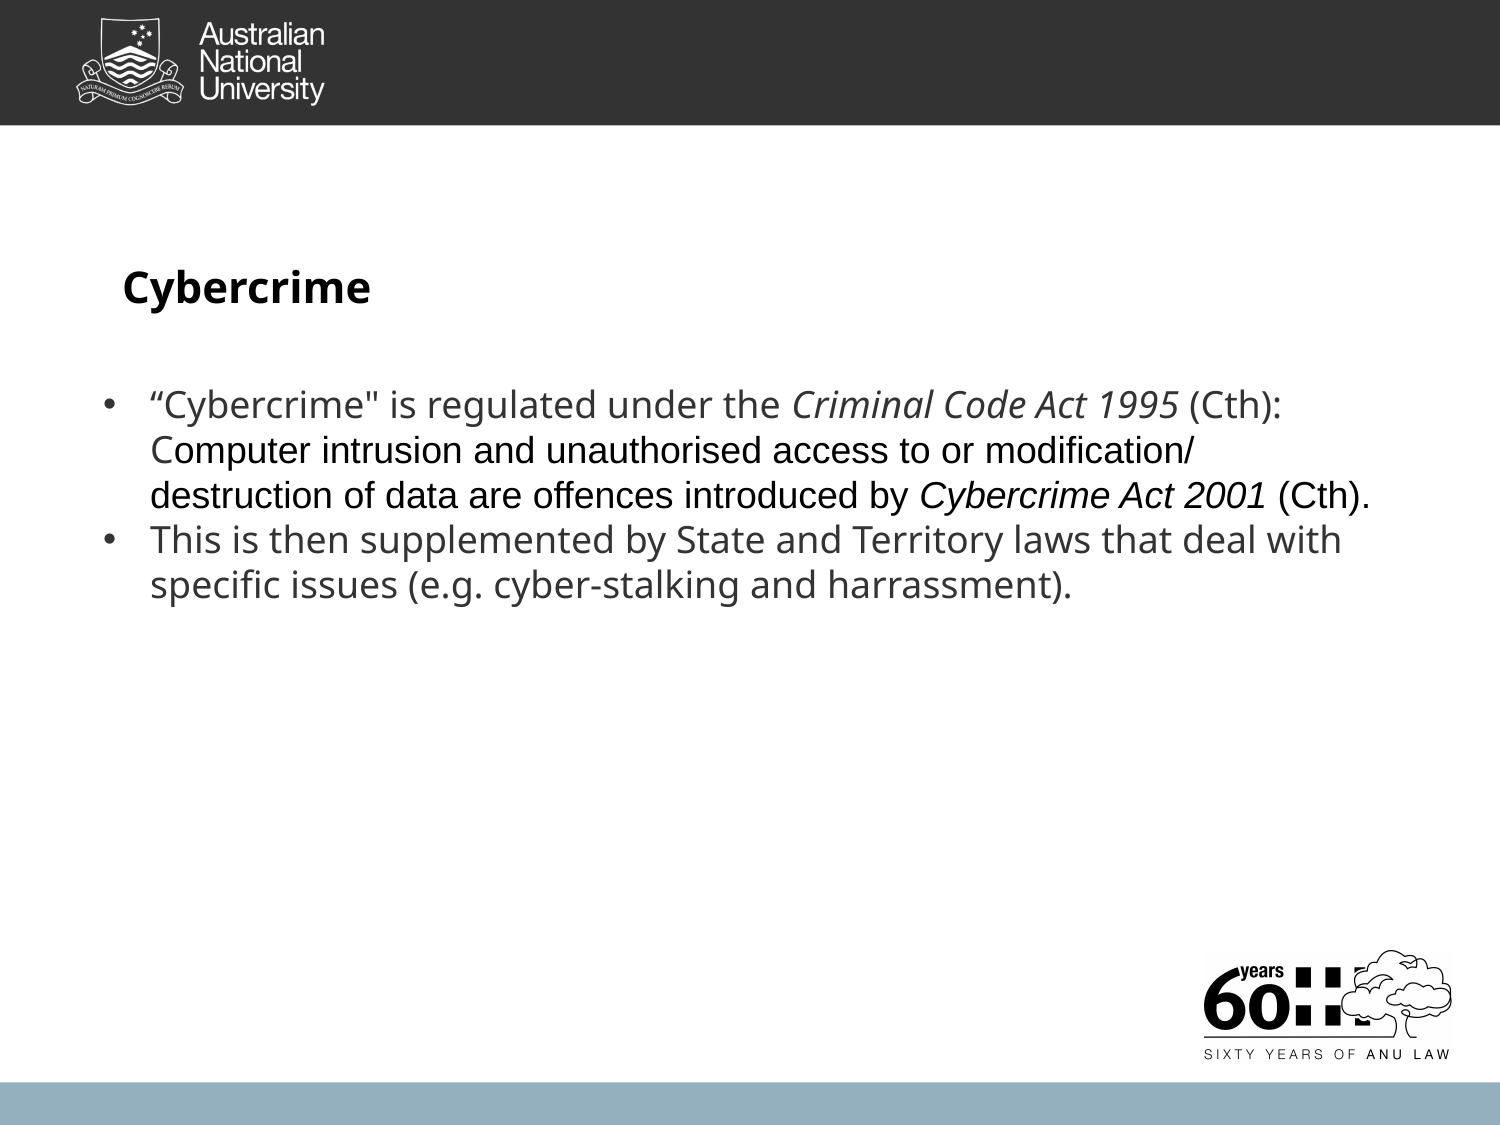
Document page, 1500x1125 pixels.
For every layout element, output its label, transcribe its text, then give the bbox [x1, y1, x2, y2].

text_box “Cybercrime" is regulated under the Criminal Code Act 1995 (Cth): Computer intrusion and unauthorised access to or modification/ destruction of data are offences introduced by Cybercrime Act 2001 (Cth). This is then supplemented by State and Territory laws that deal with specific issues (e.g. cyber-stalking and harrassment). [88, 373, 1388, 614]
text_box Cybercrime [72, 213, 1029, 320]
picture [76, 18, 325, 106]
picture [1204, 950, 1453, 1062]
